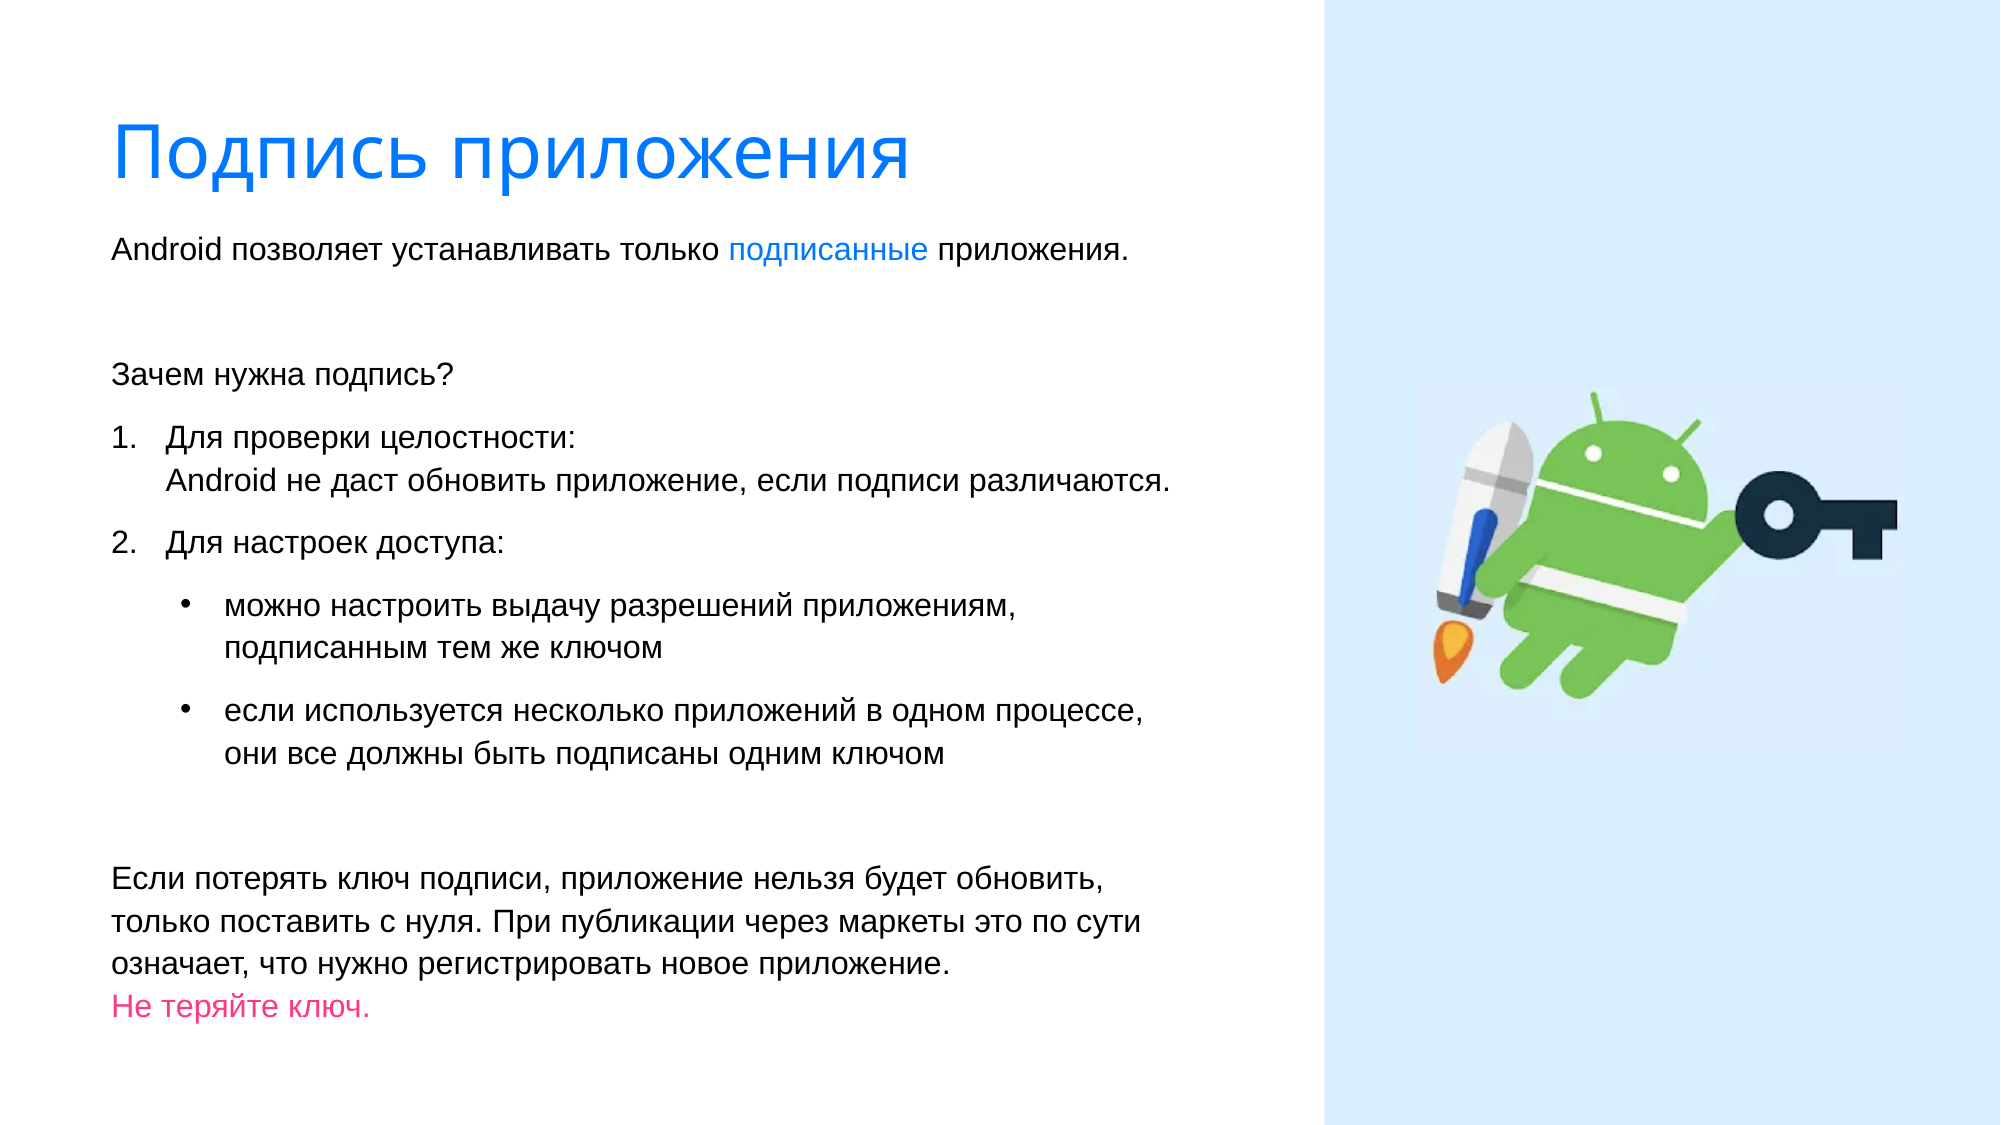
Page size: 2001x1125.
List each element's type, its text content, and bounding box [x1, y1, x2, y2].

title Подпись приложения [111, 113, 1892, 220]
text_box [1324, 0, 2000, 1125]
picture [1418, 370, 1908, 754]
list Android позволяет устанавливать только подписанные приложения. Зачем нужна подпись? Для проверки целостности: Android не даст обновить приложение, если подписи различаются. Для настроек доступа: можно настроить выдачу разрешений приложениям, подписанным тем же ключом если используется несколько приложений в одном процессе, они все должны быть подписаны одним ключом Если потерять ключ подписи, приложение нельзя будет обновить, только поставить с нуля. При публикации через маркеты это по сути означает, что нужно регистрировать новое приложение. Не теряйте ключ. [111, 224, 1177, 1069]
